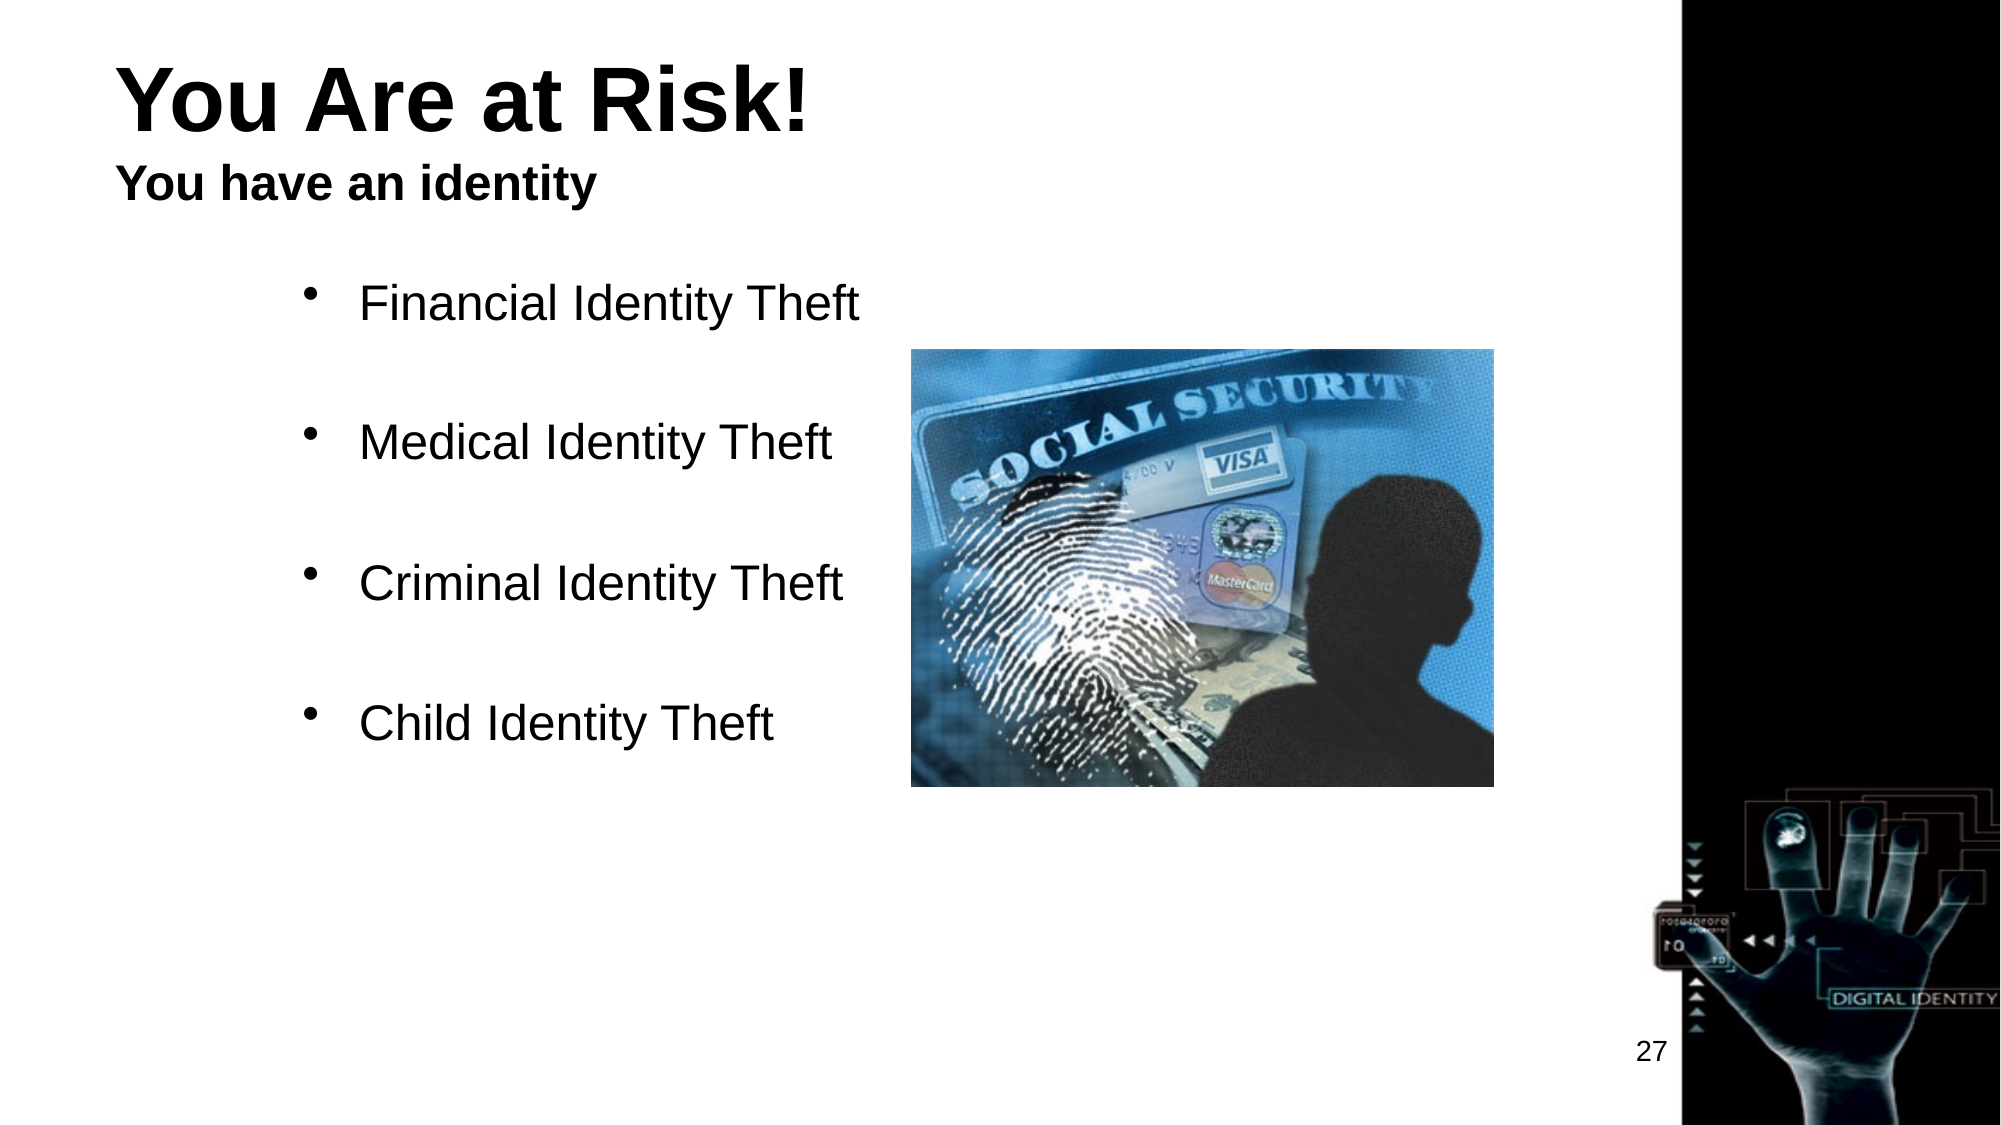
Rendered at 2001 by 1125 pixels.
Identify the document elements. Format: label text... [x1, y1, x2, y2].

title You Are at Risk! You have an identity [99, 12, 1684, 238]
slide_number 27 [1416, 1024, 1684, 1101]
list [911, 349, 1494, 787]
picture [0, 0, 2001, 1125]
list Financial Identity Theft Medical Identity Theft Criminal Identity Theft Child Identity Theft [287, 262, 907, 1001]
